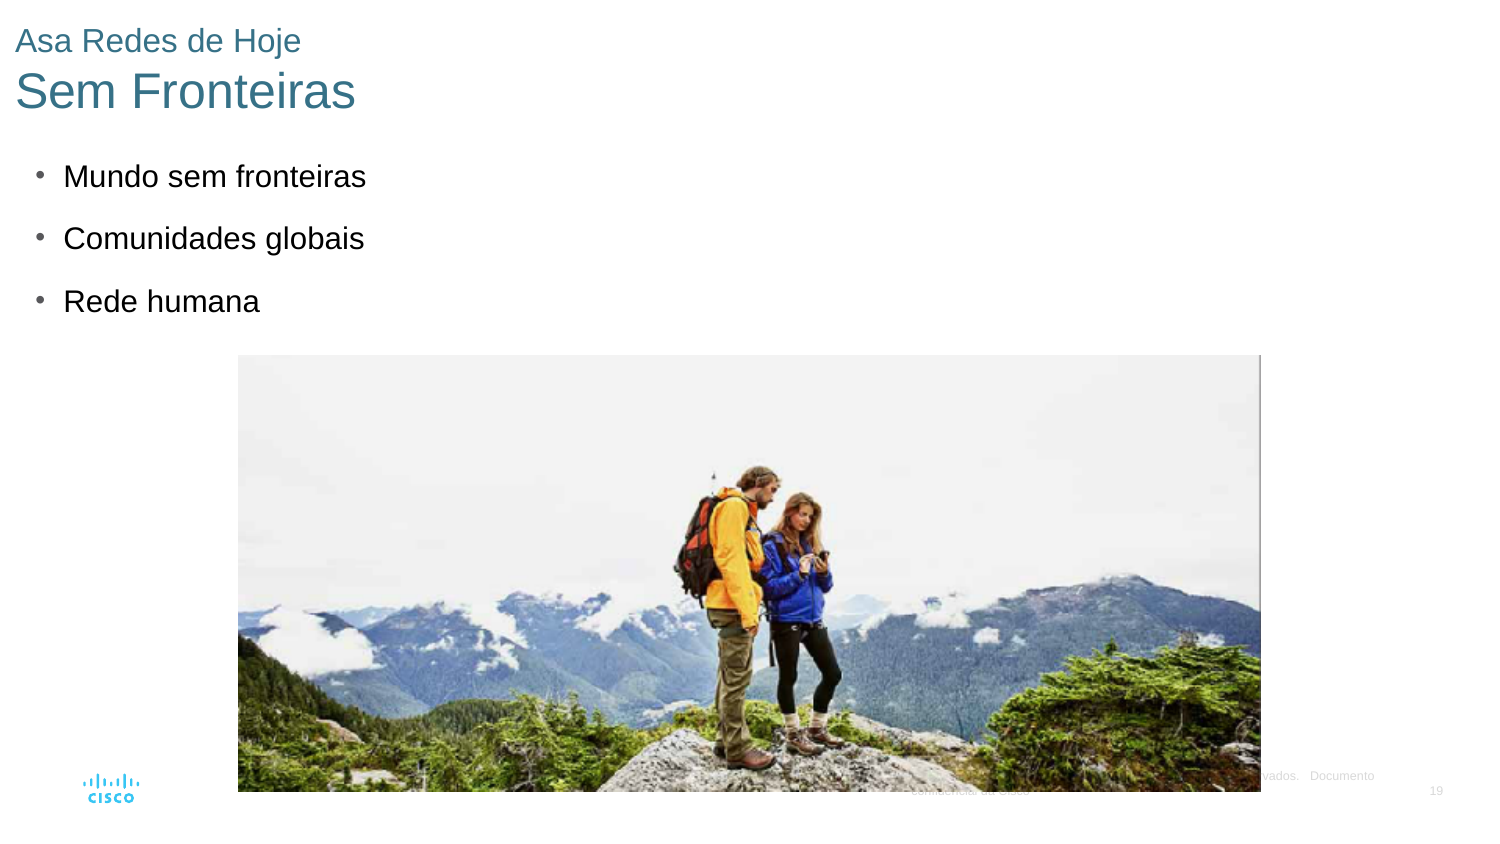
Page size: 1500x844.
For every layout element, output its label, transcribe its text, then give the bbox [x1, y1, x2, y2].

picture [238, 355, 1261, 792]
list Mundo sem fronteiras Comunidades globais Rede humana [20, 148, 1473, 340]
title Asa Redes de Hoje Sem Fronteiras [0, 6, 1500, 131]
